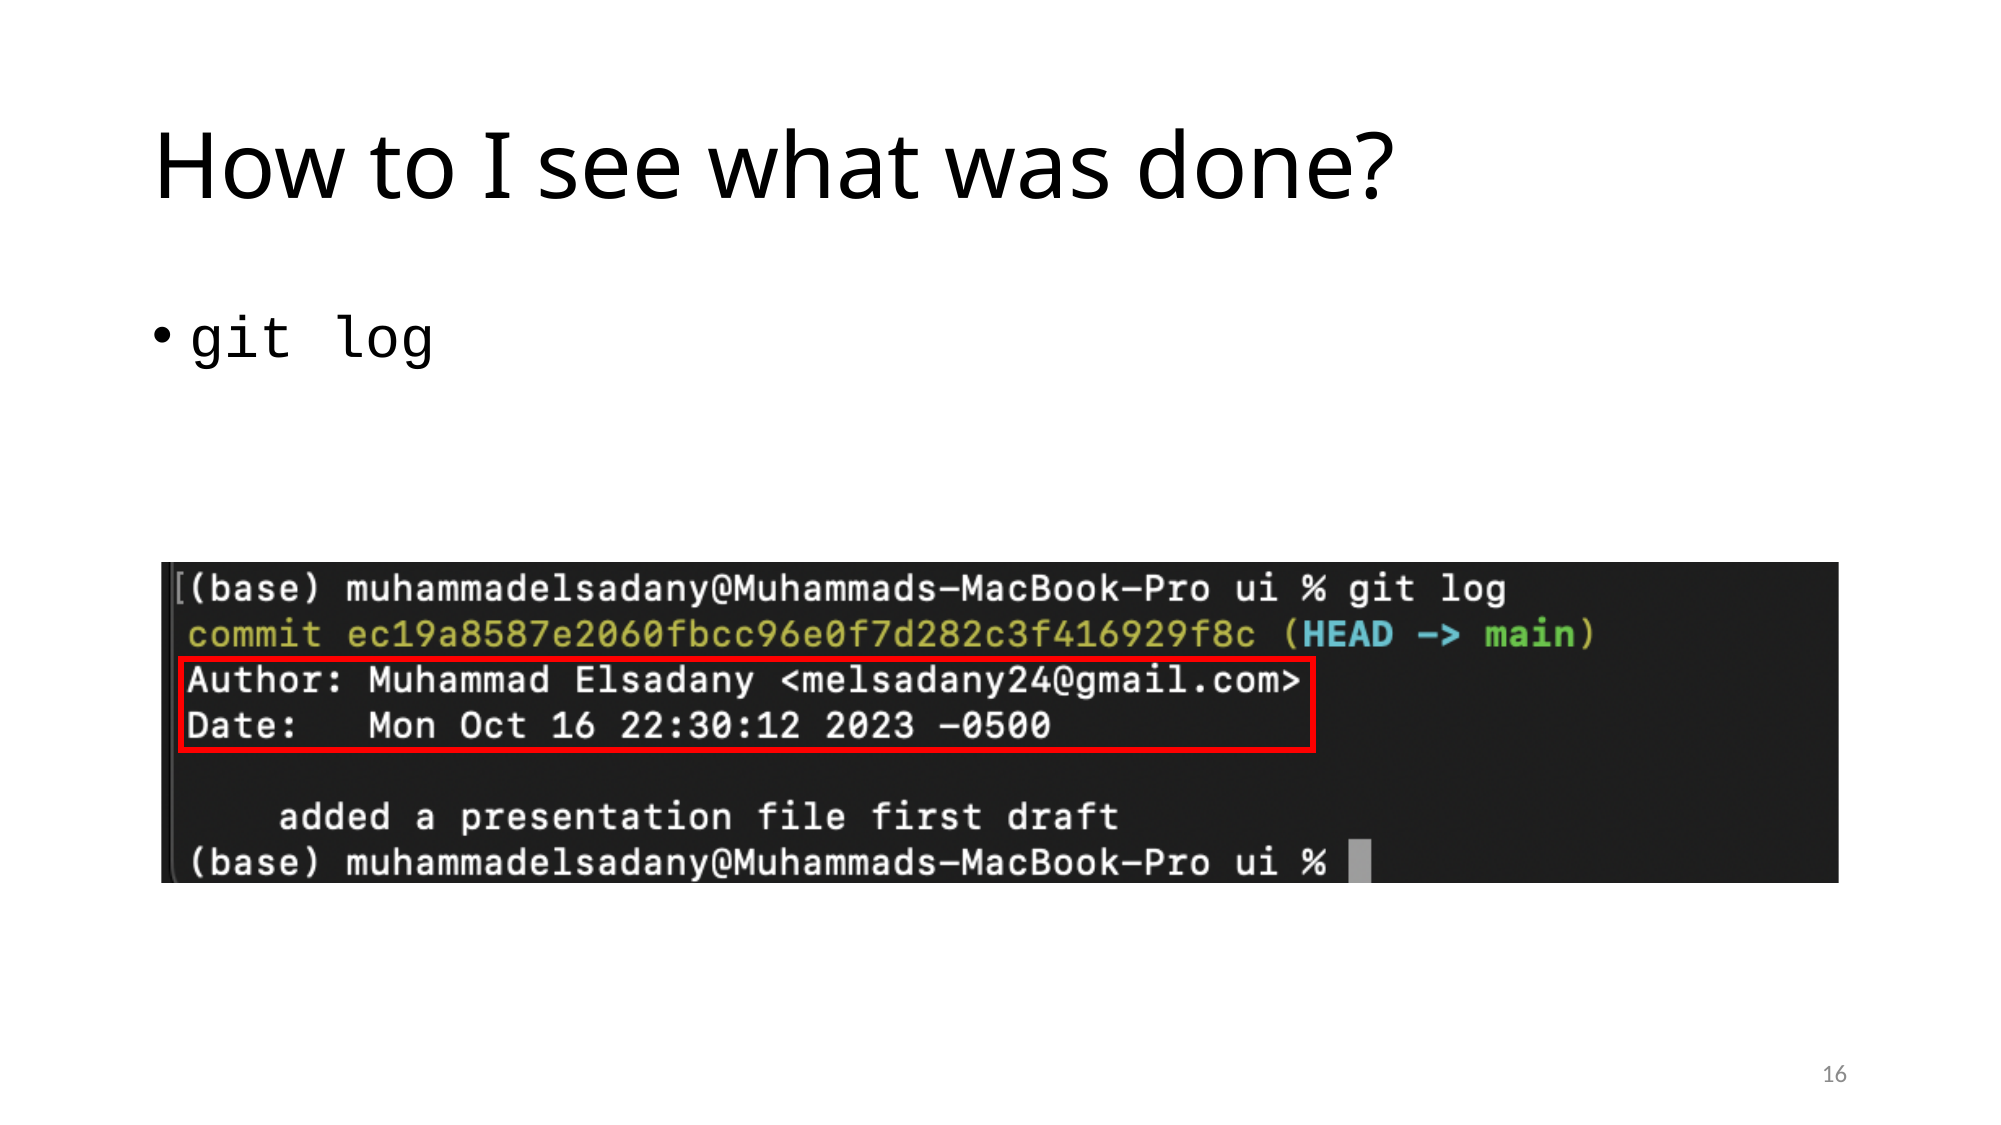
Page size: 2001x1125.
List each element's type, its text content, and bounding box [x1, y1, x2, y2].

title How to I see what was done? [137, 59, 1863, 278]
picture [161, 562, 1839, 883]
list git log [137, 299, 1863, 1014]
slide_number 16 [1412, 1042, 1863, 1103]
